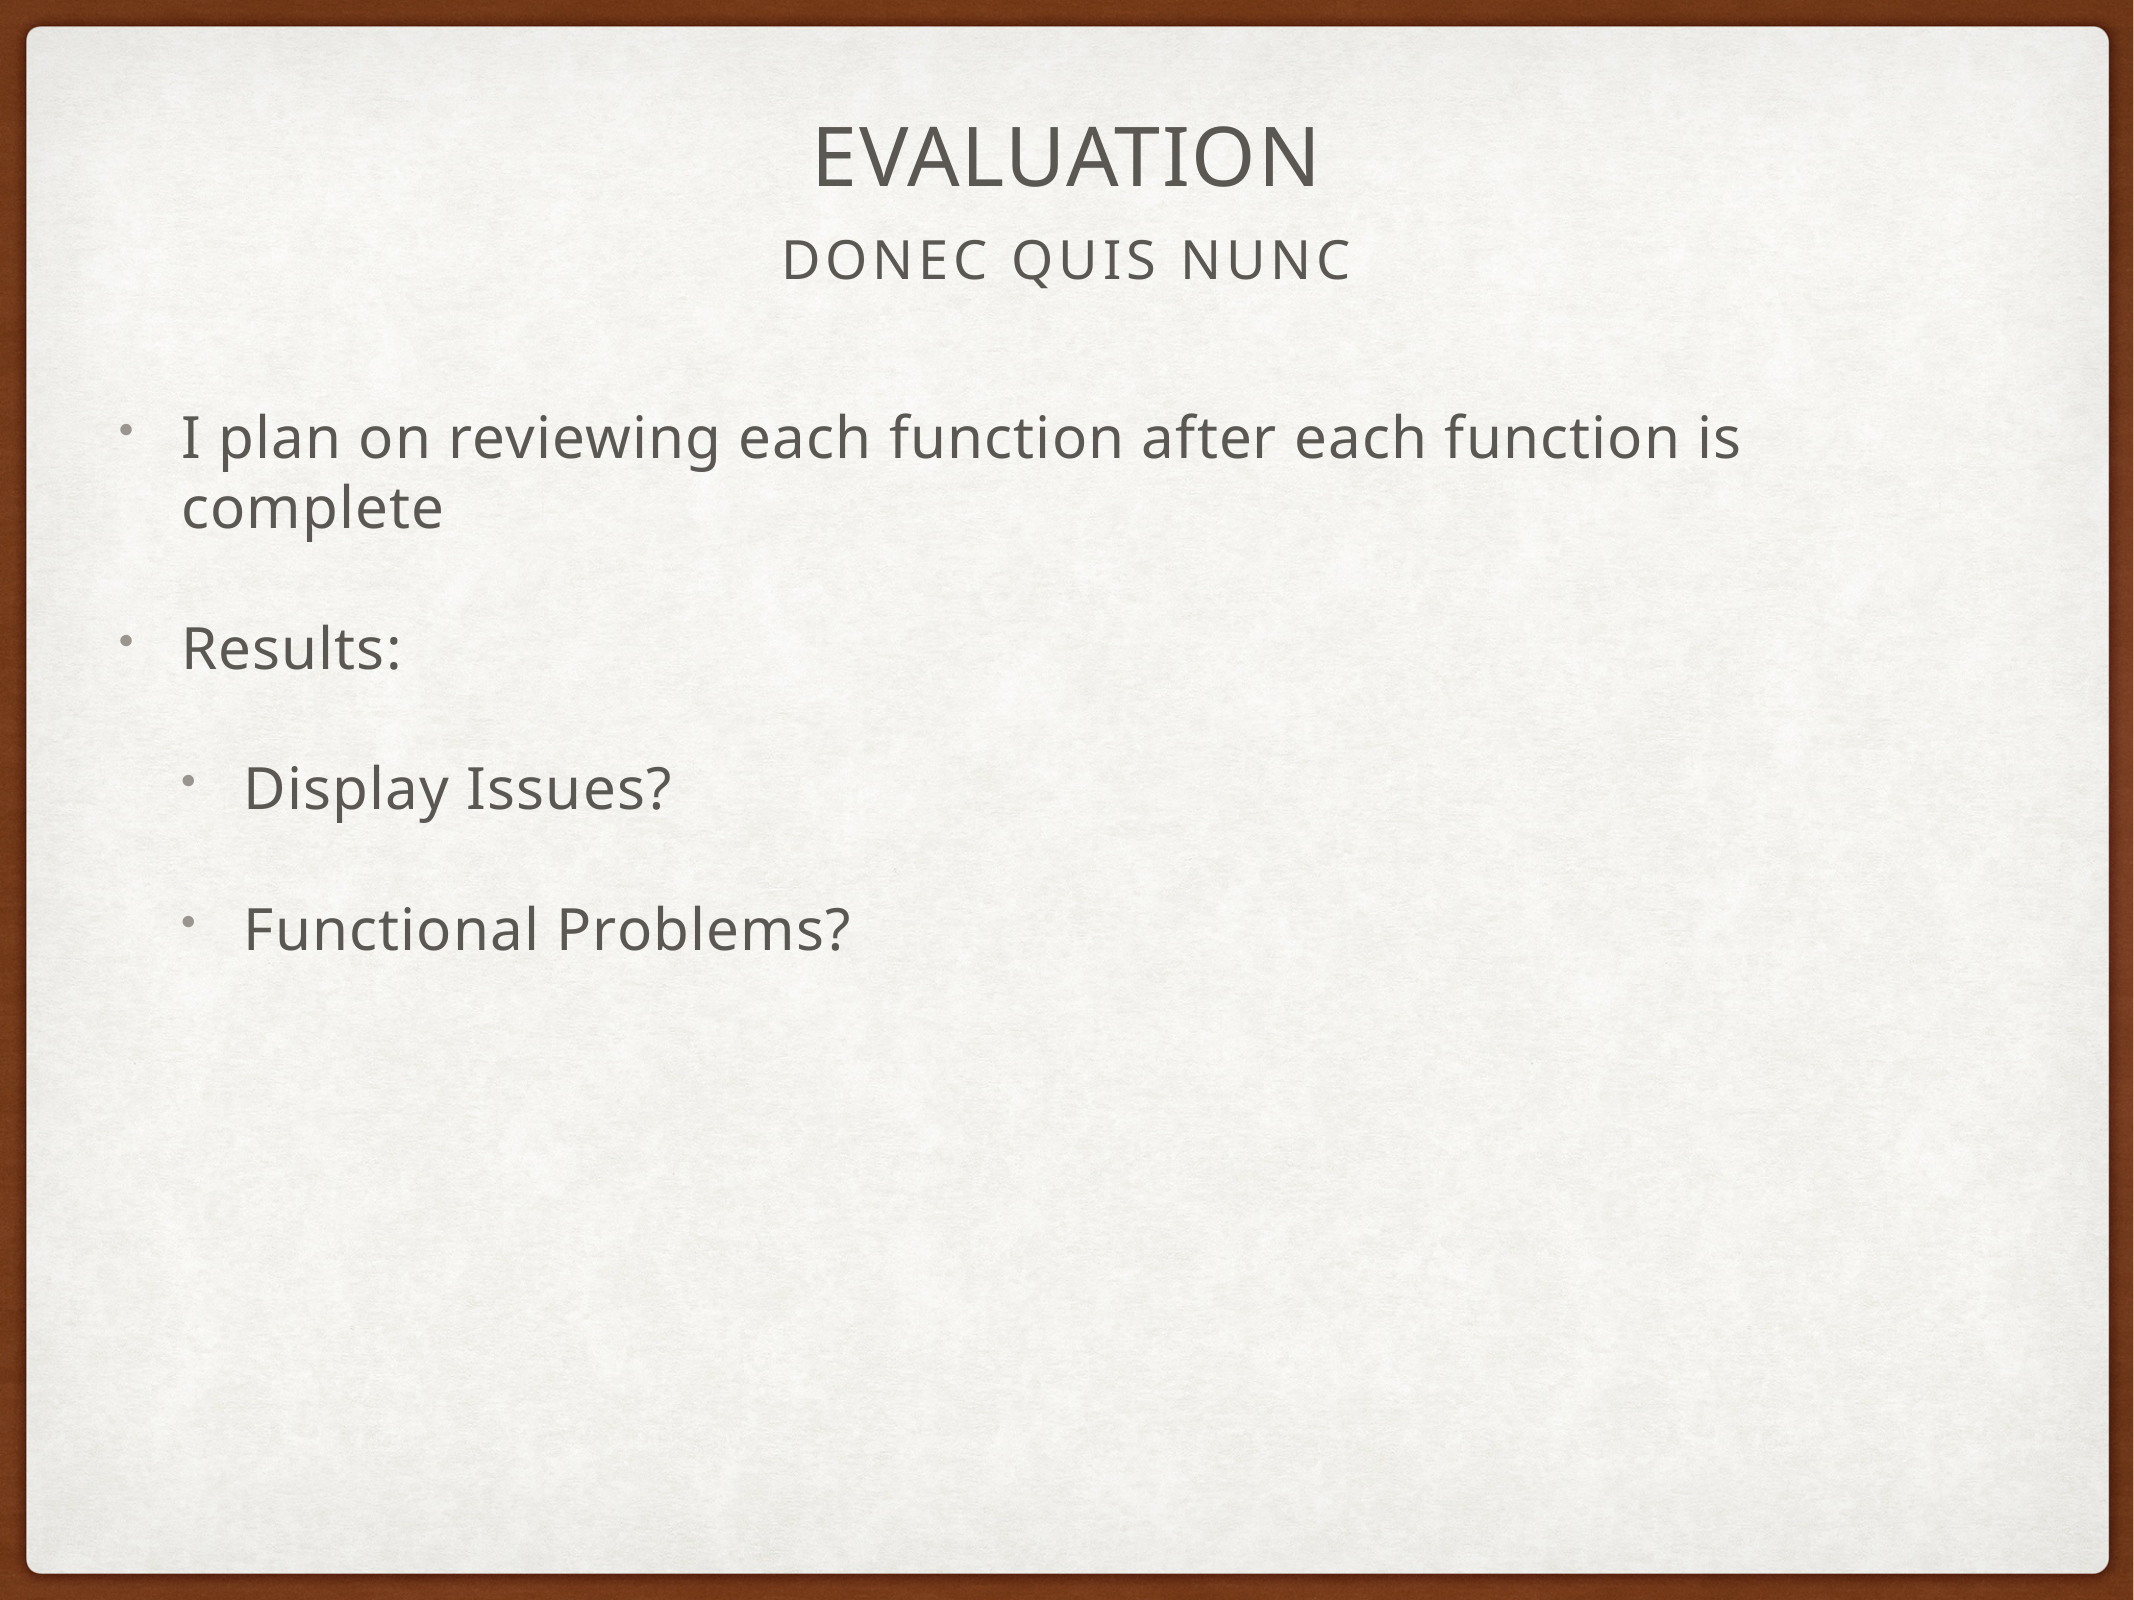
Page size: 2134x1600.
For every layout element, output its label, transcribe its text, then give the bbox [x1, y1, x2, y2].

list donec quis nunc [109, 220, 2024, 306]
title Evaluation [109, 95, 2024, 220]
list I plan on reviewing each function after each function is complete Results: Display Issues? Functional Problems? [109, 391, 2024, 1451]
picture [0, 0, 2134, 1600]
